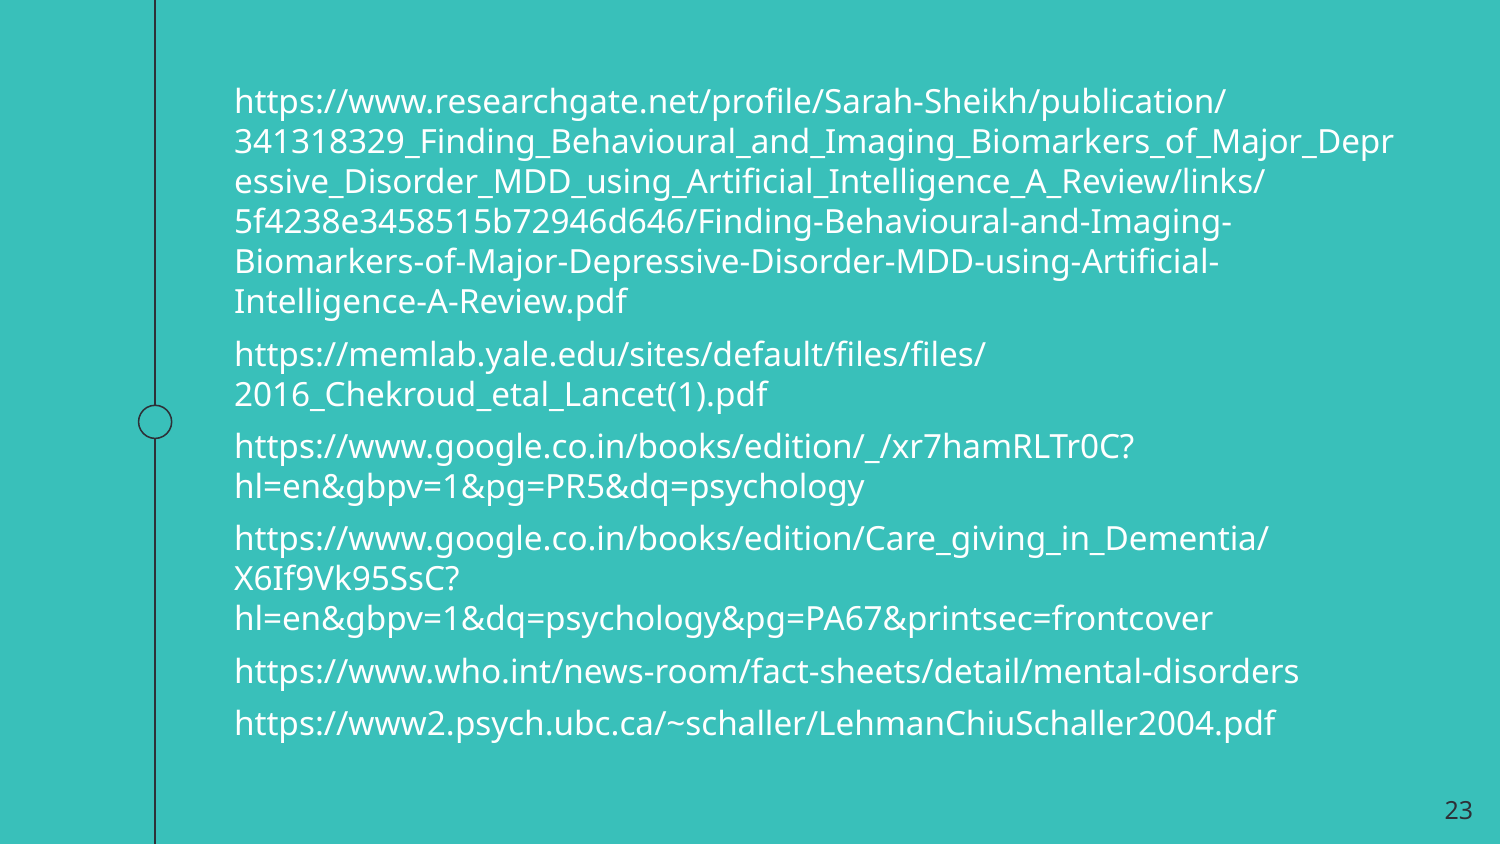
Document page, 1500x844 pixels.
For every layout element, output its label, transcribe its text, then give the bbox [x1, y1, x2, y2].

slide_number 23 [1398, 779, 1489, 832]
list https://www.researchgate.net/profile/Sarah-Sheikh/publication/341318329_Finding_Behavioural_and_Imaging_Biomarkers_of_Major_Depressive_Disorder_MDD_using_Artificial_Intelligence_A_Review/links/5f4238e3458515b72946d646/Finding-Behavioural-and-Imaging-Biomarkers-of-Major-Depressive-Disorder-MDD-using-Artificial-Intelligence-A-Review.pdf https://memlab.yale.edu/sites/default/files/files/2016_Chekroud_etal_Lancet(1).pdf https://www.google.co.in/books/edition/_/xr7hamRLTr0C?hl=en&gbpv=1&pg=PR5&dq=psychology https://www.google.co.in/books/edition/Care_giving_in_Dementia/X6If9Vk95SsC?hl=en&gbpv=1&dq=psychology&pg=PA67&printsec=frontcover https://www.who.int/news-room/fact-sheets/detail/mental-disorders https://www2.psych.ubc.ca/~schaller/LehmanChiuSchaller2004.pdf [219, 65, 1423, 780]
